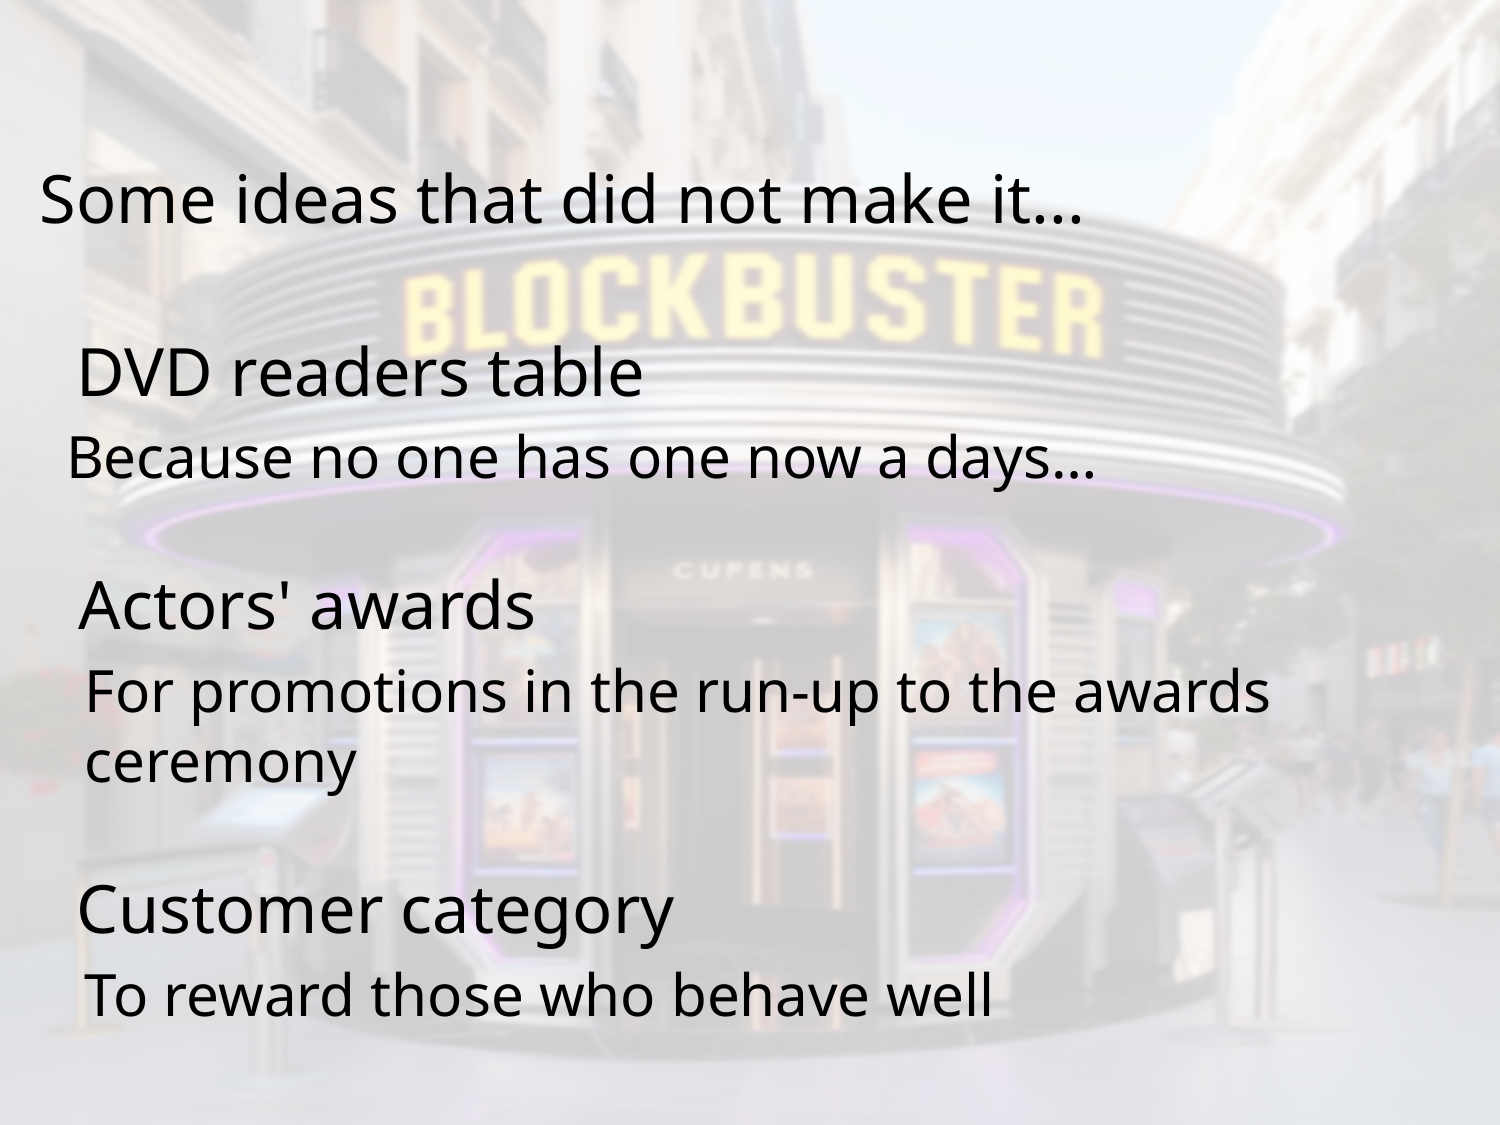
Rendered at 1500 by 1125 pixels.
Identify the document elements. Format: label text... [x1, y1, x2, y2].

text_box Some ideas that did not make it... [24, 149, 1102, 245]
text_box Customer category [61, 859, 691, 955]
text_box DVD readers table [62, 322, 661, 418]
text_box Because no one has one now a days… [51, 413, 1113, 498]
text_box Actors' awards [64, 555, 552, 651]
text_box For promotions in the run-up to the awards ceremony [70, 646, 1484, 802]
text_box To reward those who behave well [70, 950, 1484, 1035]
